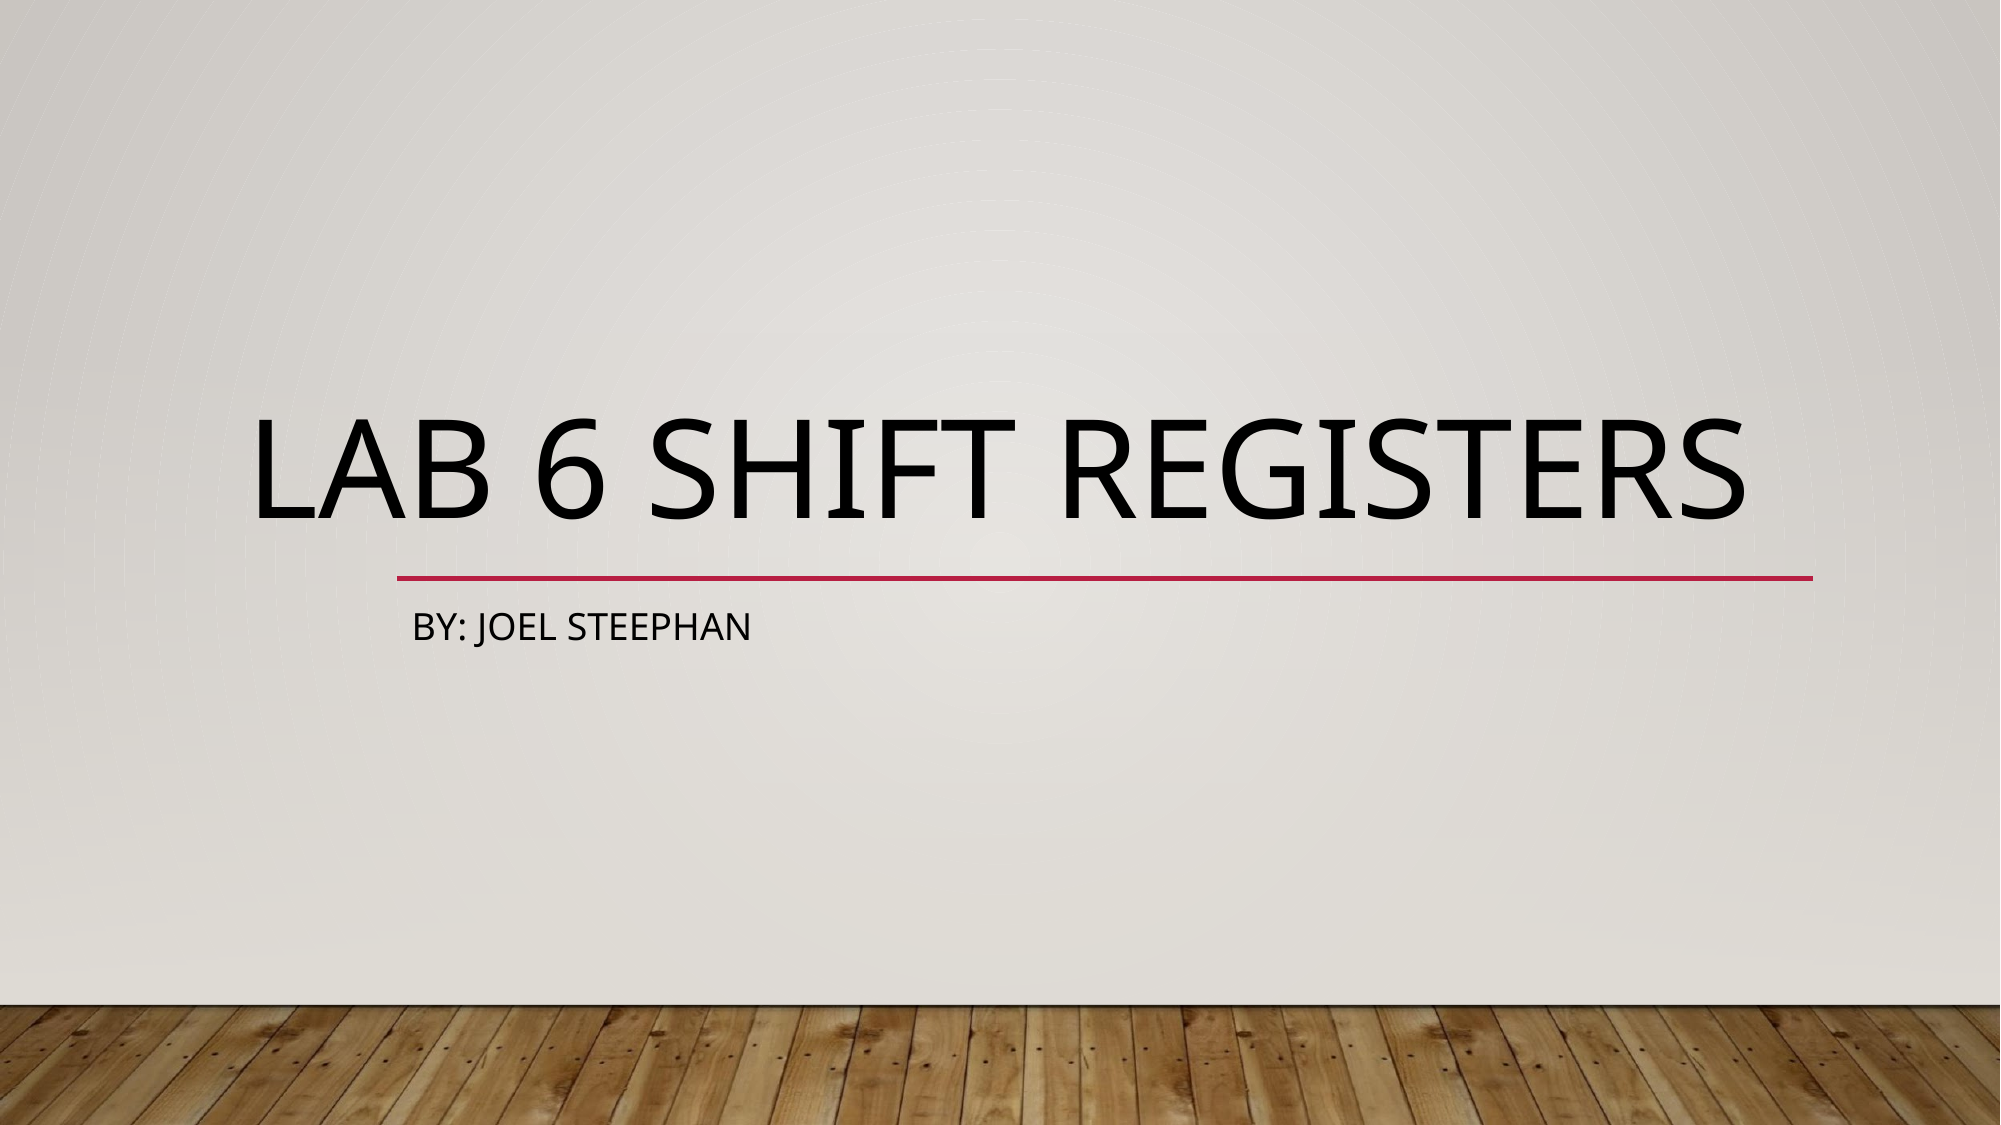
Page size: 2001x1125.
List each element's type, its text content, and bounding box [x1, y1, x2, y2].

title LAB 6 SHIFT REGISTERS [231, 131, 1814, 549]
subtitle BY: JOEL STEEPHAN [396, 579, 1814, 740]
picture [0, 1005, 2000, 1125]
